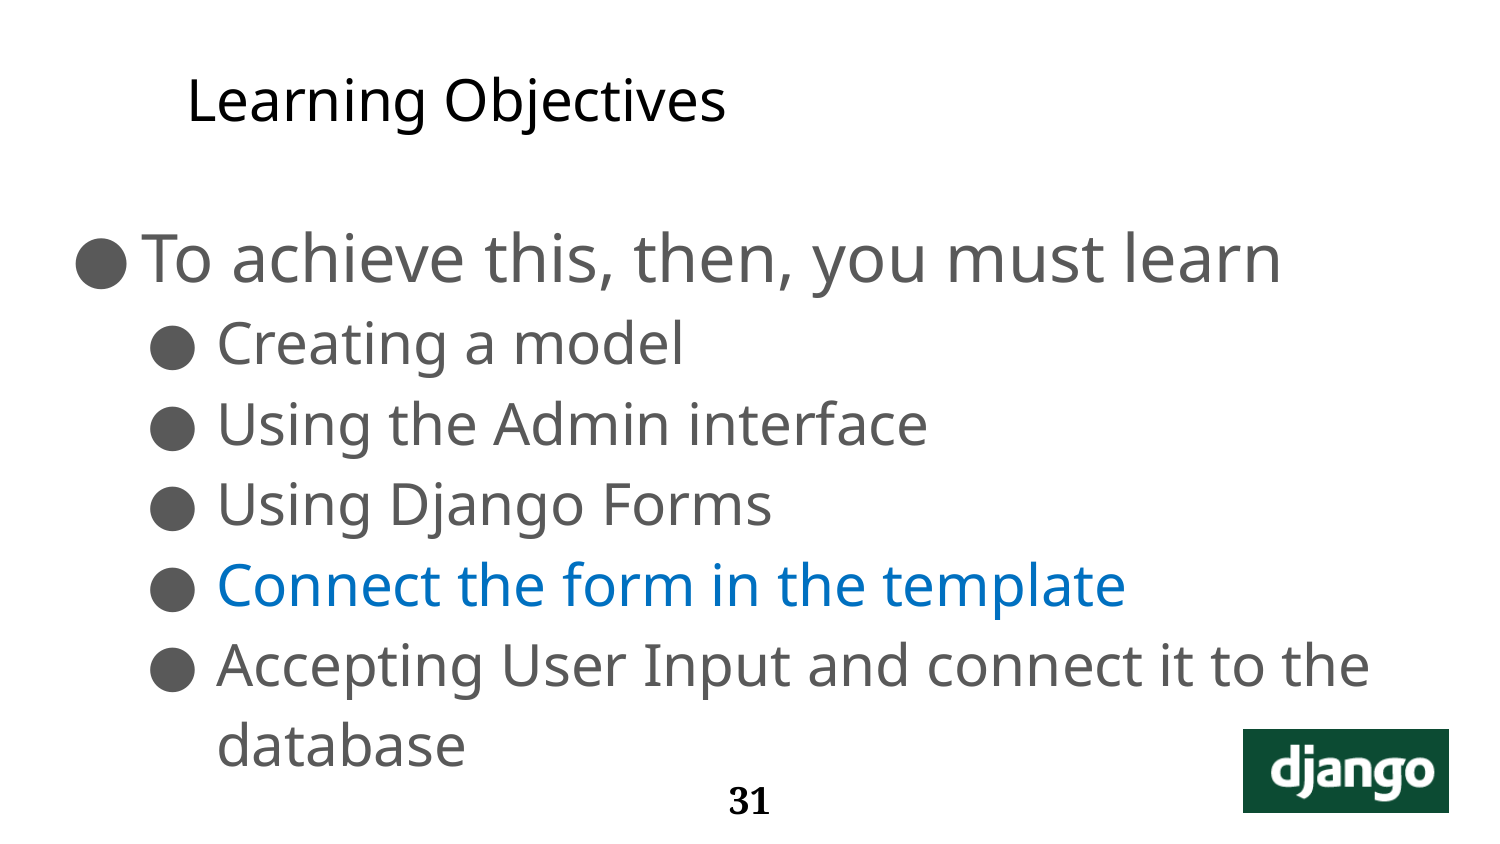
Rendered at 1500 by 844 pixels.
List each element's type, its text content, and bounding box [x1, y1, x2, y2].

text_box 31 [575, 756, 925, 835]
list To achieve this, then, you must learn Creating a model Using the Admin interface Using Django Forms Connect the form in the template Accepting User Input and connect it to the database [51, 189, 1449, 750]
title Learning Objectives [171, 48, 1449, 143]
picture [1243, 729, 1450, 814]
